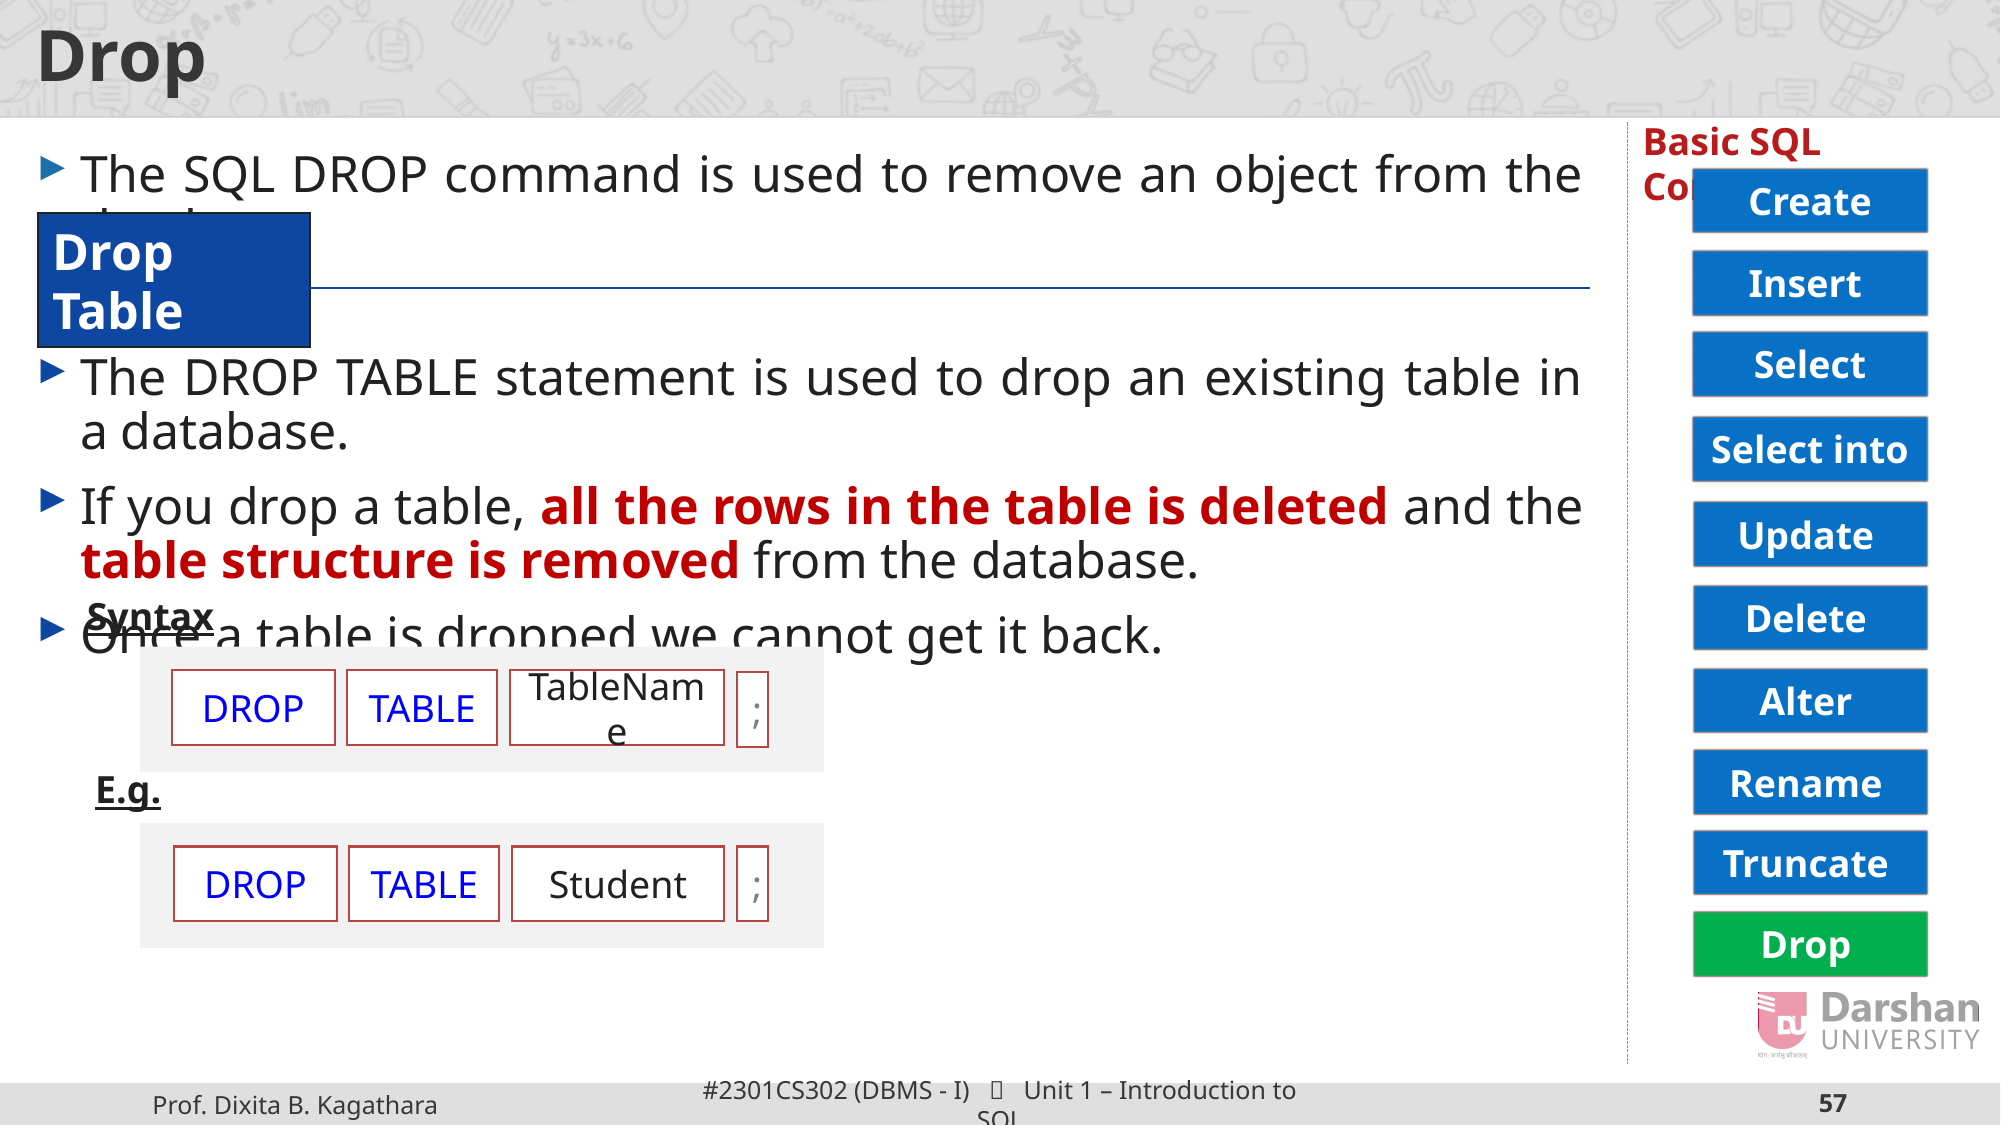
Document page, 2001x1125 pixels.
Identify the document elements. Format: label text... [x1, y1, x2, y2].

text_box TableName [509, 669, 725, 746]
text_box DROP [173, 845, 338, 922]
text_box Drop [1695, 913, 1926, 975]
text_box Insert [1694, 252, 1926, 314]
text_box Truncate [1695, 832, 1926, 893]
text_box Basic SQL Commands [1627, 111, 2000, 216]
list The SQL DROP command is used to remove an object from the database. The DROP TABLE statement is used to drop an existing table in a database. If you drop a table, all the rows in the table is deleted and the table structure is removed from the database. Once a table is dropped we cannot get it back. [21, 141, 1599, 1059]
text_box ; [736, 845, 769, 922]
text_box Rename [1695, 751, 1926, 813]
text_box Create [1693, 169, 1927, 231]
text_box Drop Table [37, 212, 311, 348]
text_box Update [1695, 503, 1926, 565]
text_box Student [511, 845, 725, 922]
text_box TABLE [346, 669, 498, 746]
text_box [139, 646, 825, 773]
text_box Delete [1695, 587, 1926, 648]
text_box Select [1694, 333, 1926, 395]
text_box Syntax [72, 585, 254, 645]
text_box TABLE [348, 845, 500, 922]
title Drop [0, 0, 2000, 117]
text_box Alter [1695, 670, 1926, 731]
text_box E.g. [80, 758, 200, 819]
text_box [139, 822, 825, 949]
text_box Select into [1758, 992, 1979, 1059]
text_box DROP [171, 669, 336, 746]
text_box ; [736, 671, 769, 748]
text_box Select into [1694, 418, 1926, 480]
